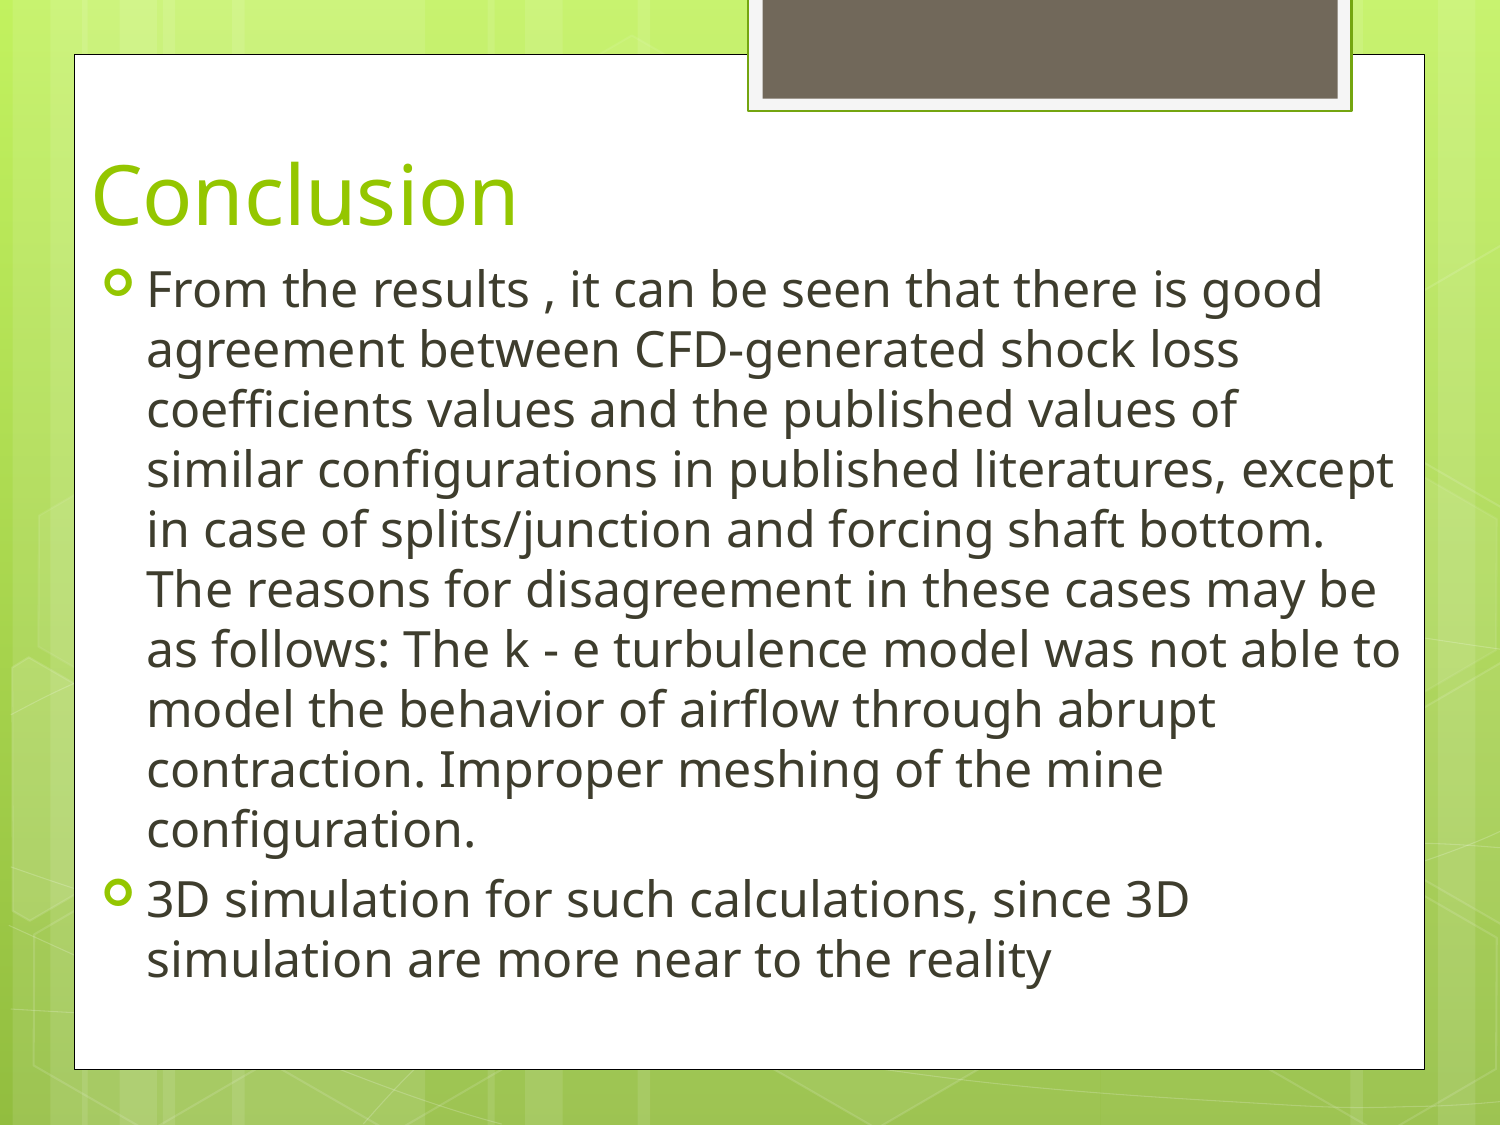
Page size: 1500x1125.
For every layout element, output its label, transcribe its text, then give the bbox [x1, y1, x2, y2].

list From the results , it can be seen that there is good agreement between CFD-generated shock loss coefficients values and the published values of similar configurations in published literatures, except in case of splits/junction and forcing shaft bottom. The reasons for disagreement in these cases may be as follows: The k - e turbulence model was not able to model the behavior of airflow through abrupt contraction. Improper meshing of the mine configuration. 3D simulation for such calculations, since 3D simulation are more near to the reality [75, 249, 1425, 1063]
title Conclusion [75, 62, 1228, 249]
